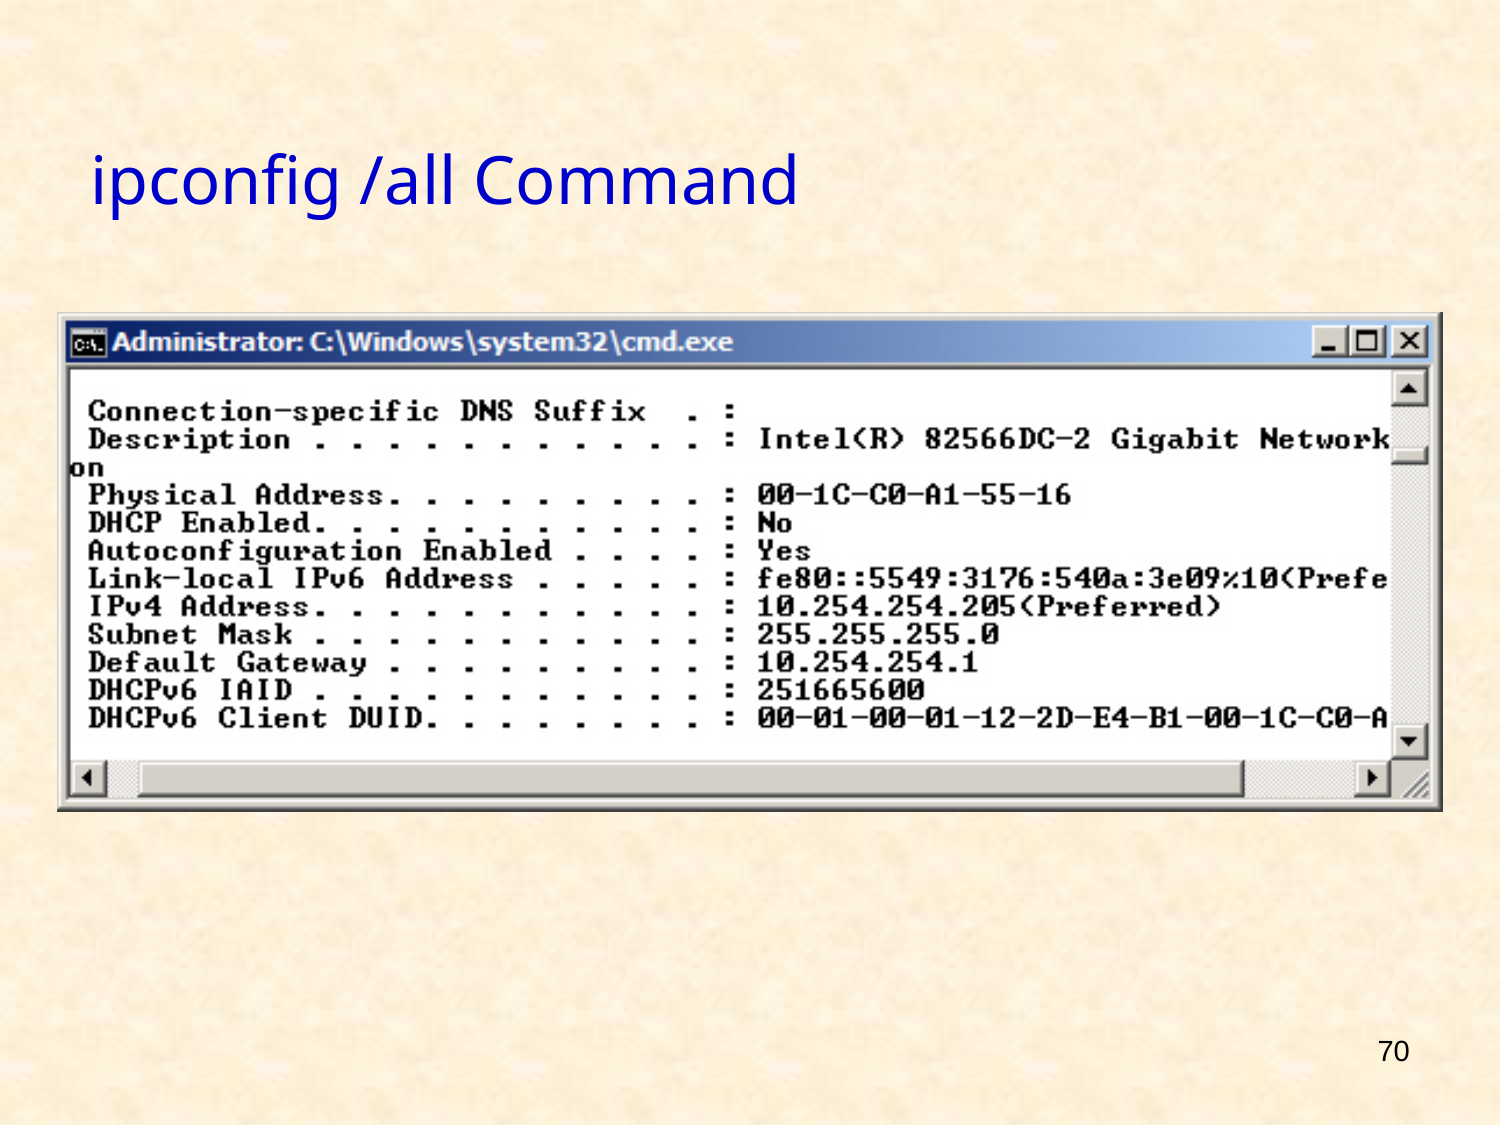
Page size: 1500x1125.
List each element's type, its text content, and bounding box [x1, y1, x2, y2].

picture [0, 0, 1500, 1125]
title ipconfig /all Command [74, 74, 1426, 226]
slide_number 70 [1074, 1024, 1426, 1103]
